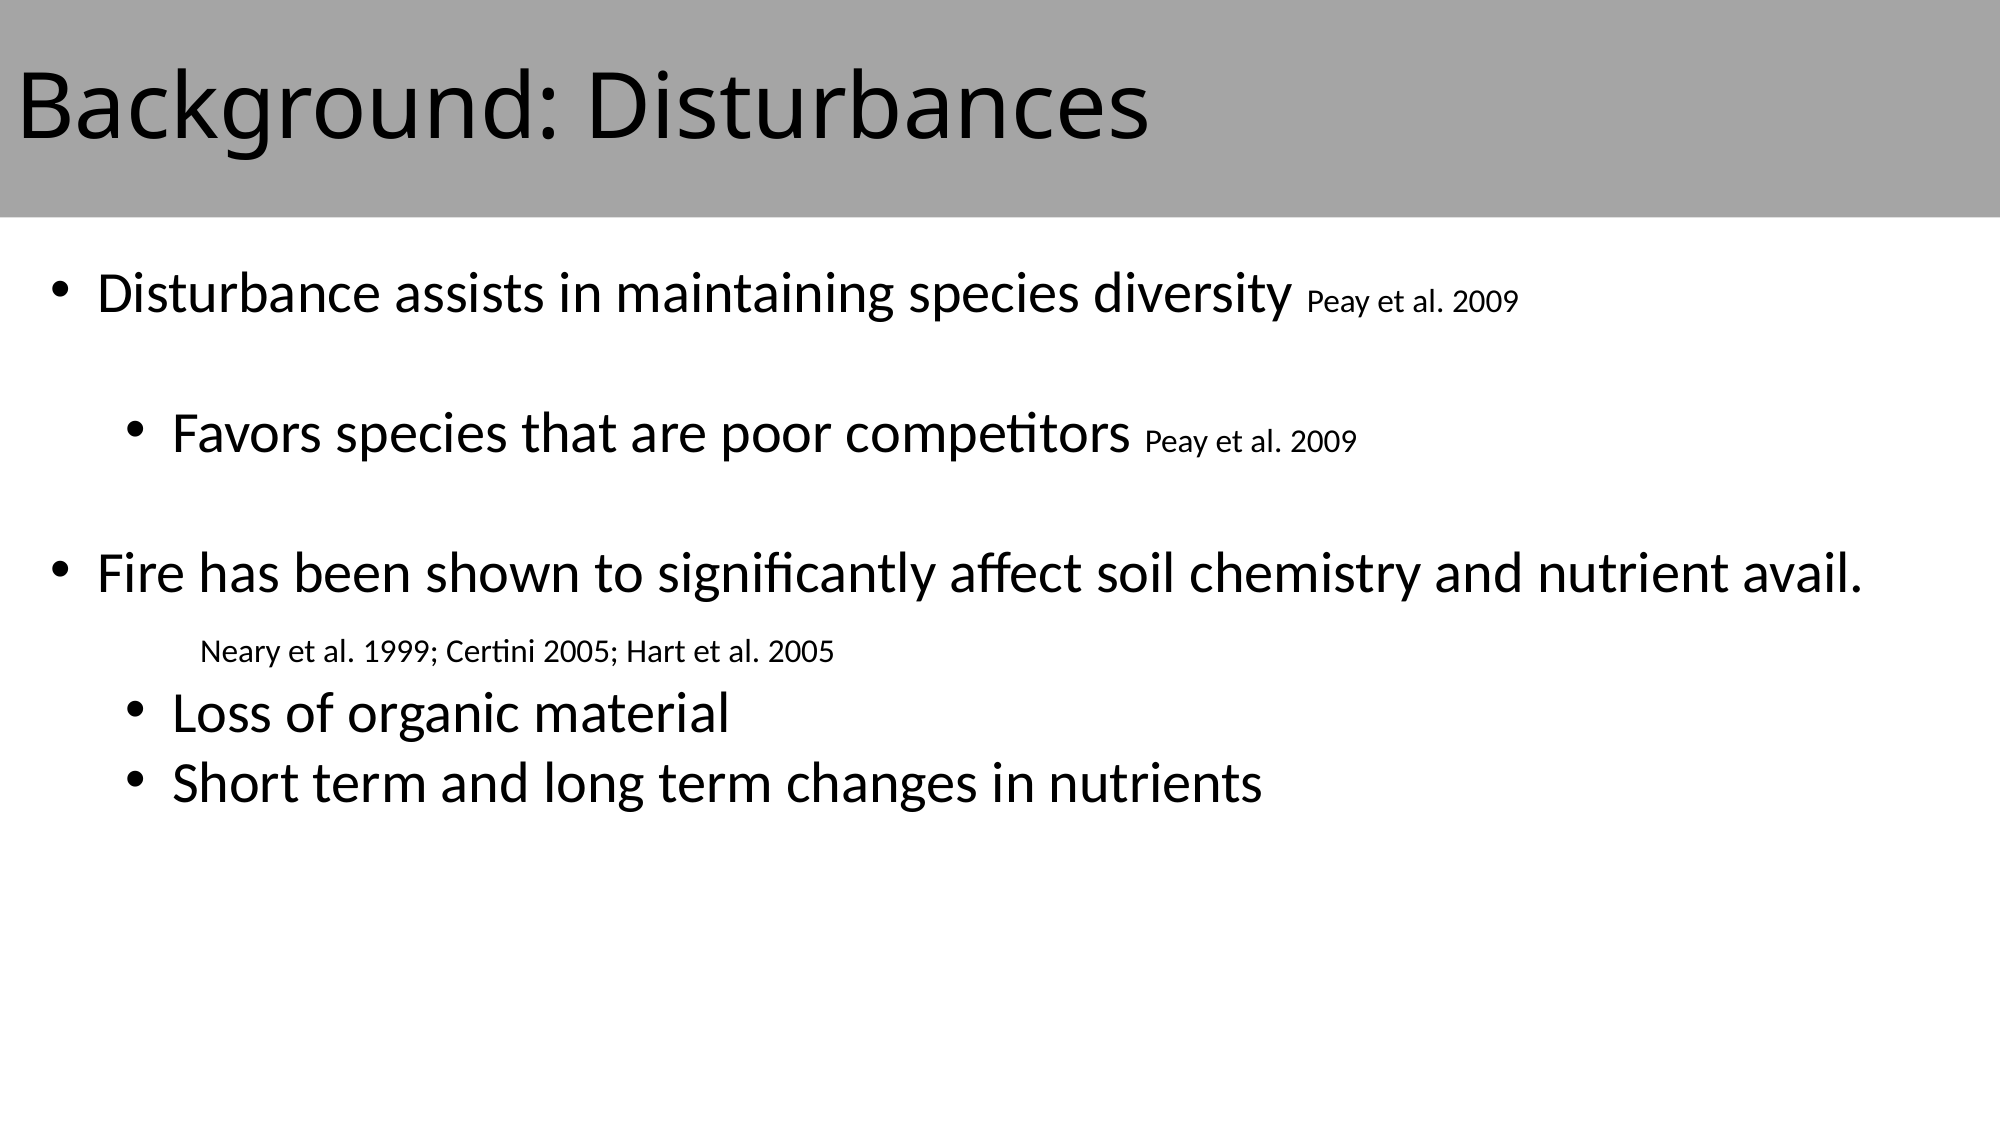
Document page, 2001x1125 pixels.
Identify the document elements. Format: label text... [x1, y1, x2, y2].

text_box Disturbance assists in maintaining species diversity Peay et al. 2009 Favors species that are poor competitors Peay et al. 2009 Fire has been shown to significantly affect soil chemistry and nutrient avail. Neary et al. 1999; Certini 2005; Hart et al. 2005 Loss of organic material Short term and long term changes in nutrients [35, 246, 1965, 892]
text_box Background: Disturbances [0, 0, 2000, 218]
